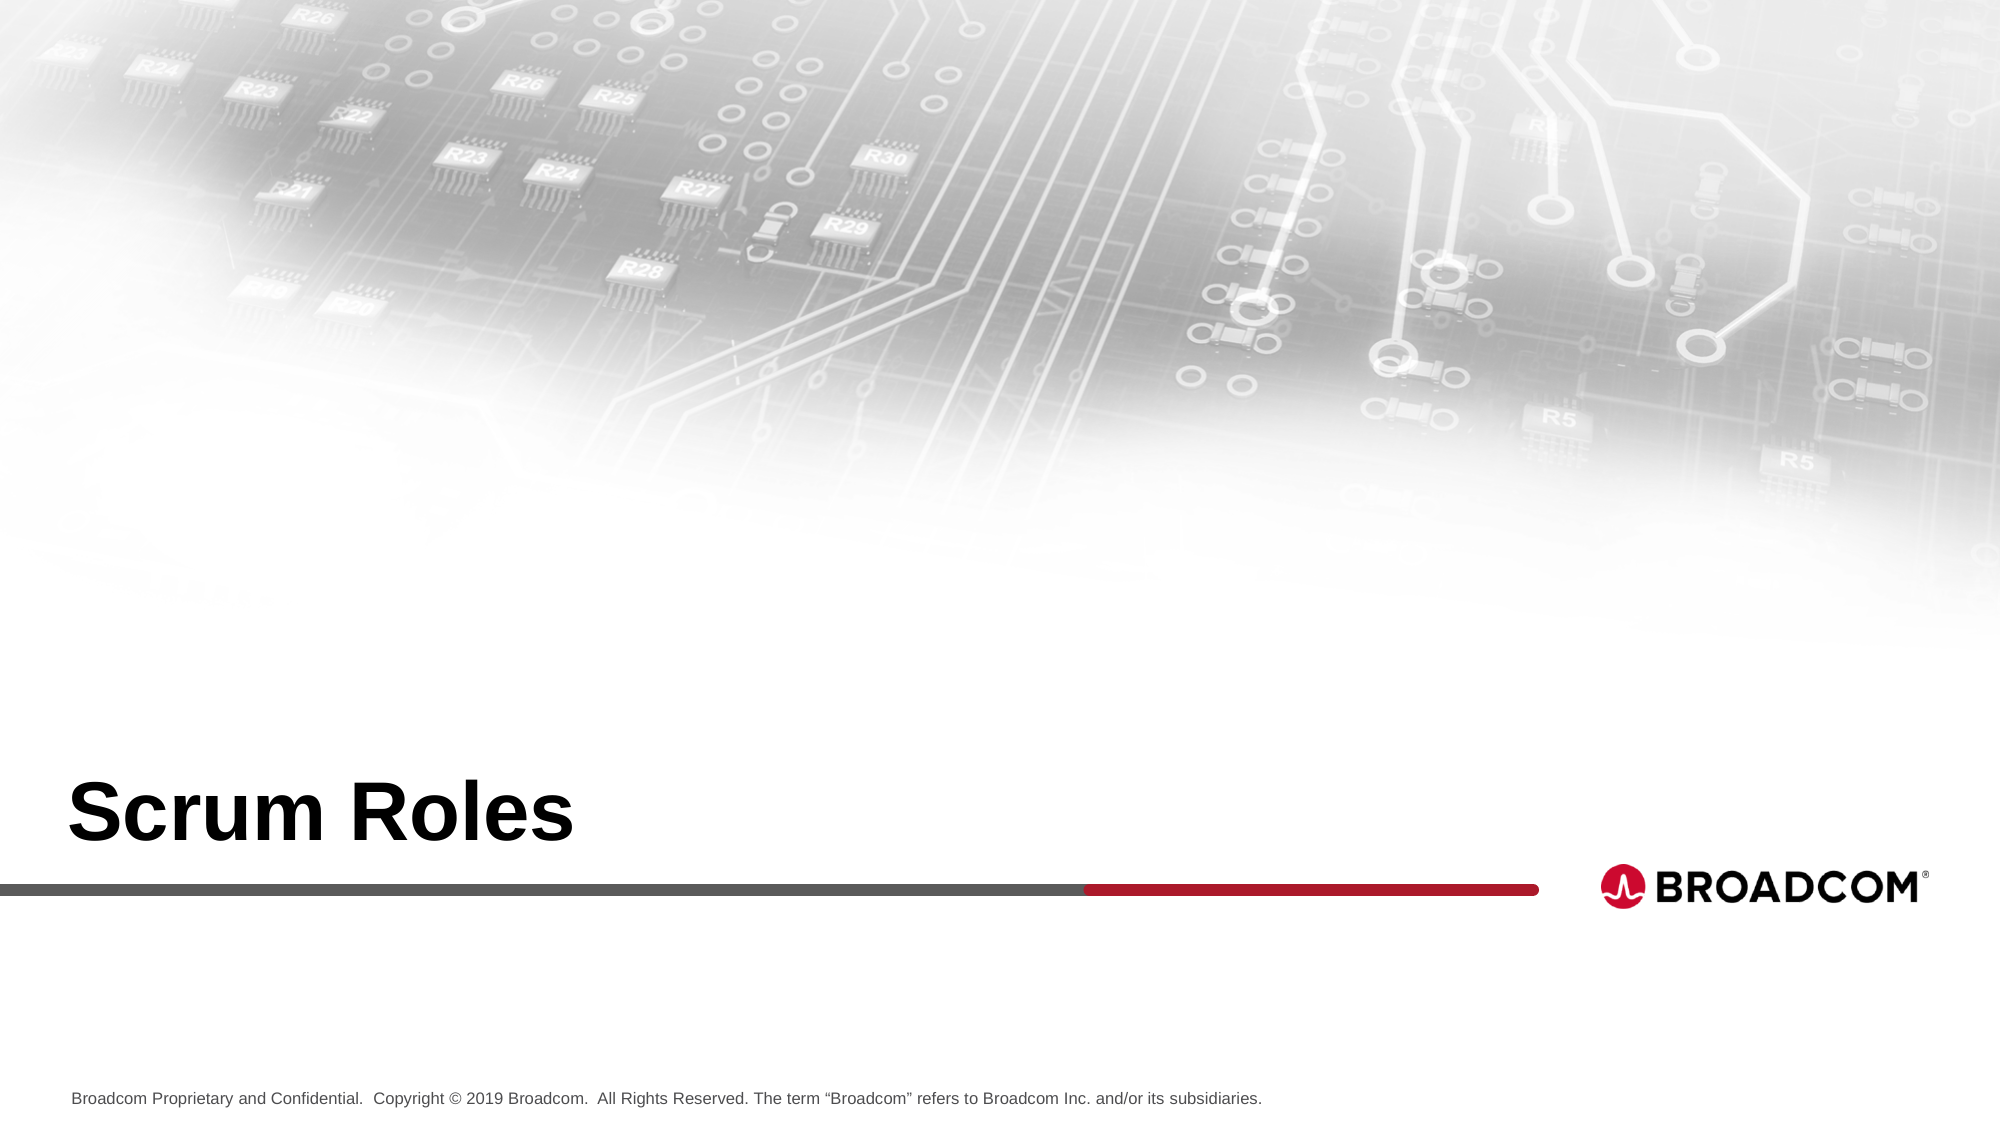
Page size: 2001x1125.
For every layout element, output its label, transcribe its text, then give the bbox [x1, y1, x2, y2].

picture [1601, 864, 1929, 909]
picture [0, 0, 2000, 691]
list Scrum Roles [67, 559, 1493, 858]
